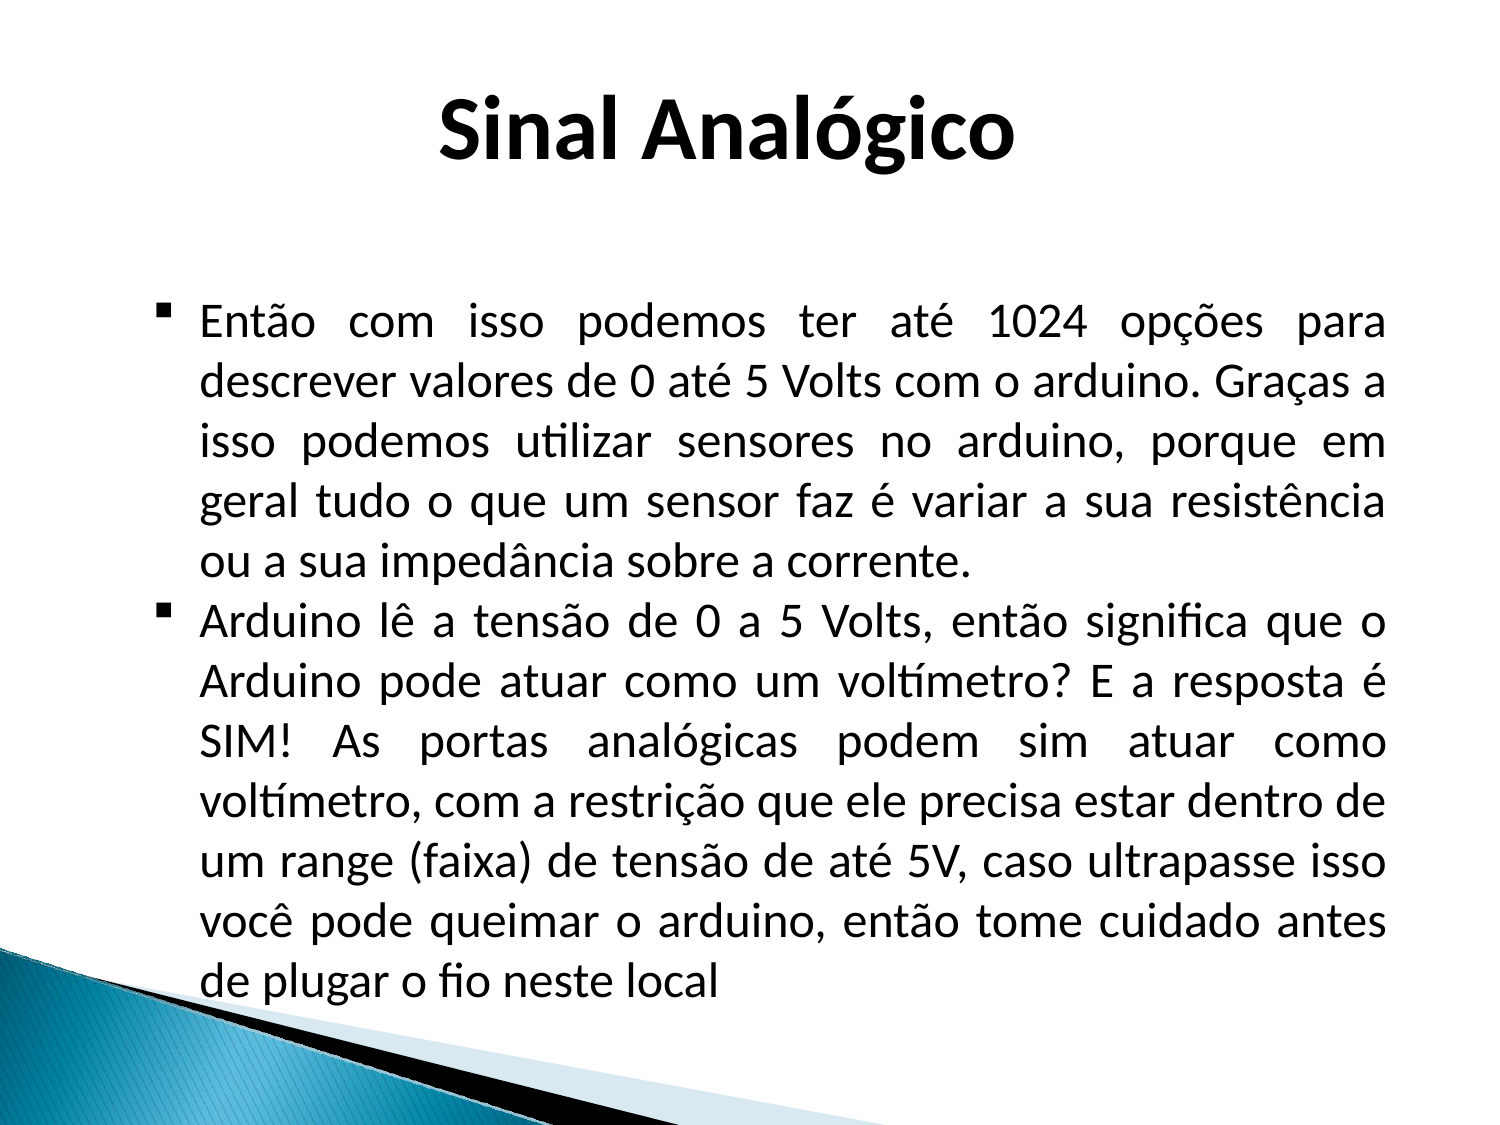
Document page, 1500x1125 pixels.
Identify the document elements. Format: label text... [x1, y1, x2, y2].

list Então com isso podemos ter até 1024 opções para descrever valores de 0 até 5 Volts com o arduino. Graças a isso podemos utilizar sensores no arduino, porque em geral tudo o que um sensor faz é variar a sua resistência ou a sua impedância sobre a corrente. Arduino lê a tensão de 0 a 5 Volts, então significa que o Arduino pode atuar como um voltímetro? E a resposta é SIM! As portas analógicas podem sim atuar como voltímetro, com a restrição que ele precisa estar dentro de um range (faixa) de tensão de até 5V, caso ultrapasse isso você pode queimar o arduino, então tome cuidado antes de plugar o fio neste local [152, 287, 1388, 1015]
title Sinal Analógico [152, 67, 1304, 179]
picture [0, 948, 558, 1125]
